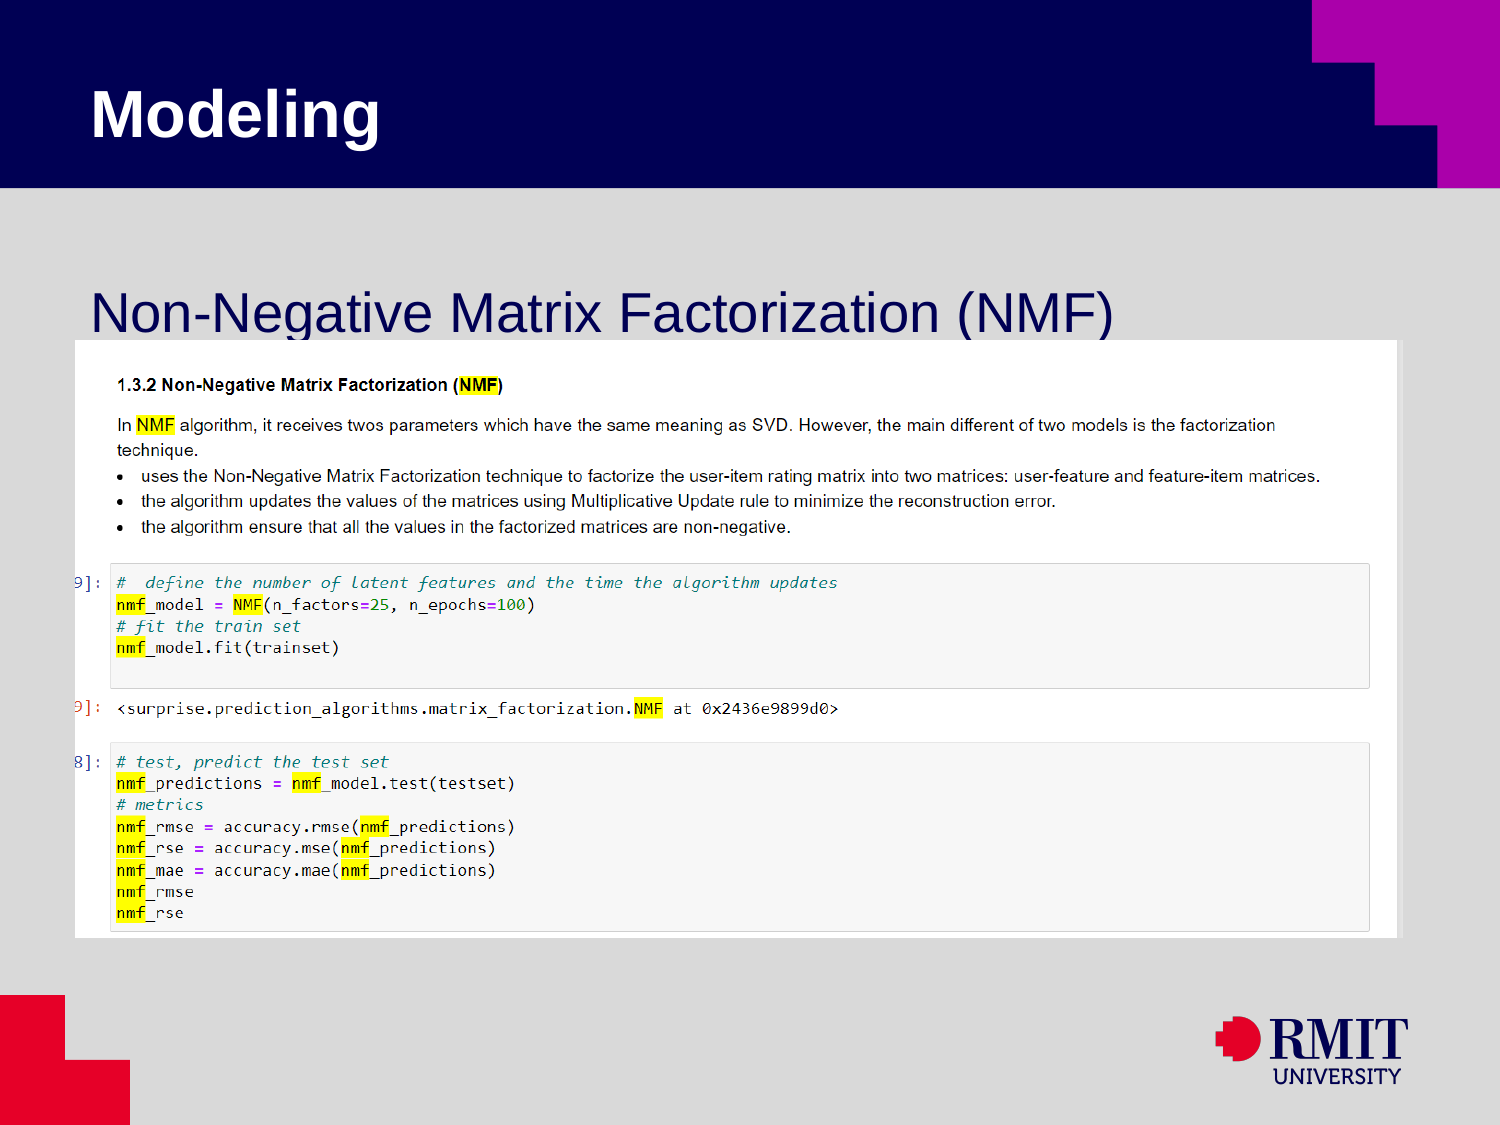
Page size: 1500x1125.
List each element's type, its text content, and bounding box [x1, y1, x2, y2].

title Modeling [75, 39, 1300, 183]
list Non-Negative Matrix Factorization (NMF) [75, 214, 1425, 599]
picture [1196, 999, 1427, 1104]
picture [74, 339, 1404, 939]
